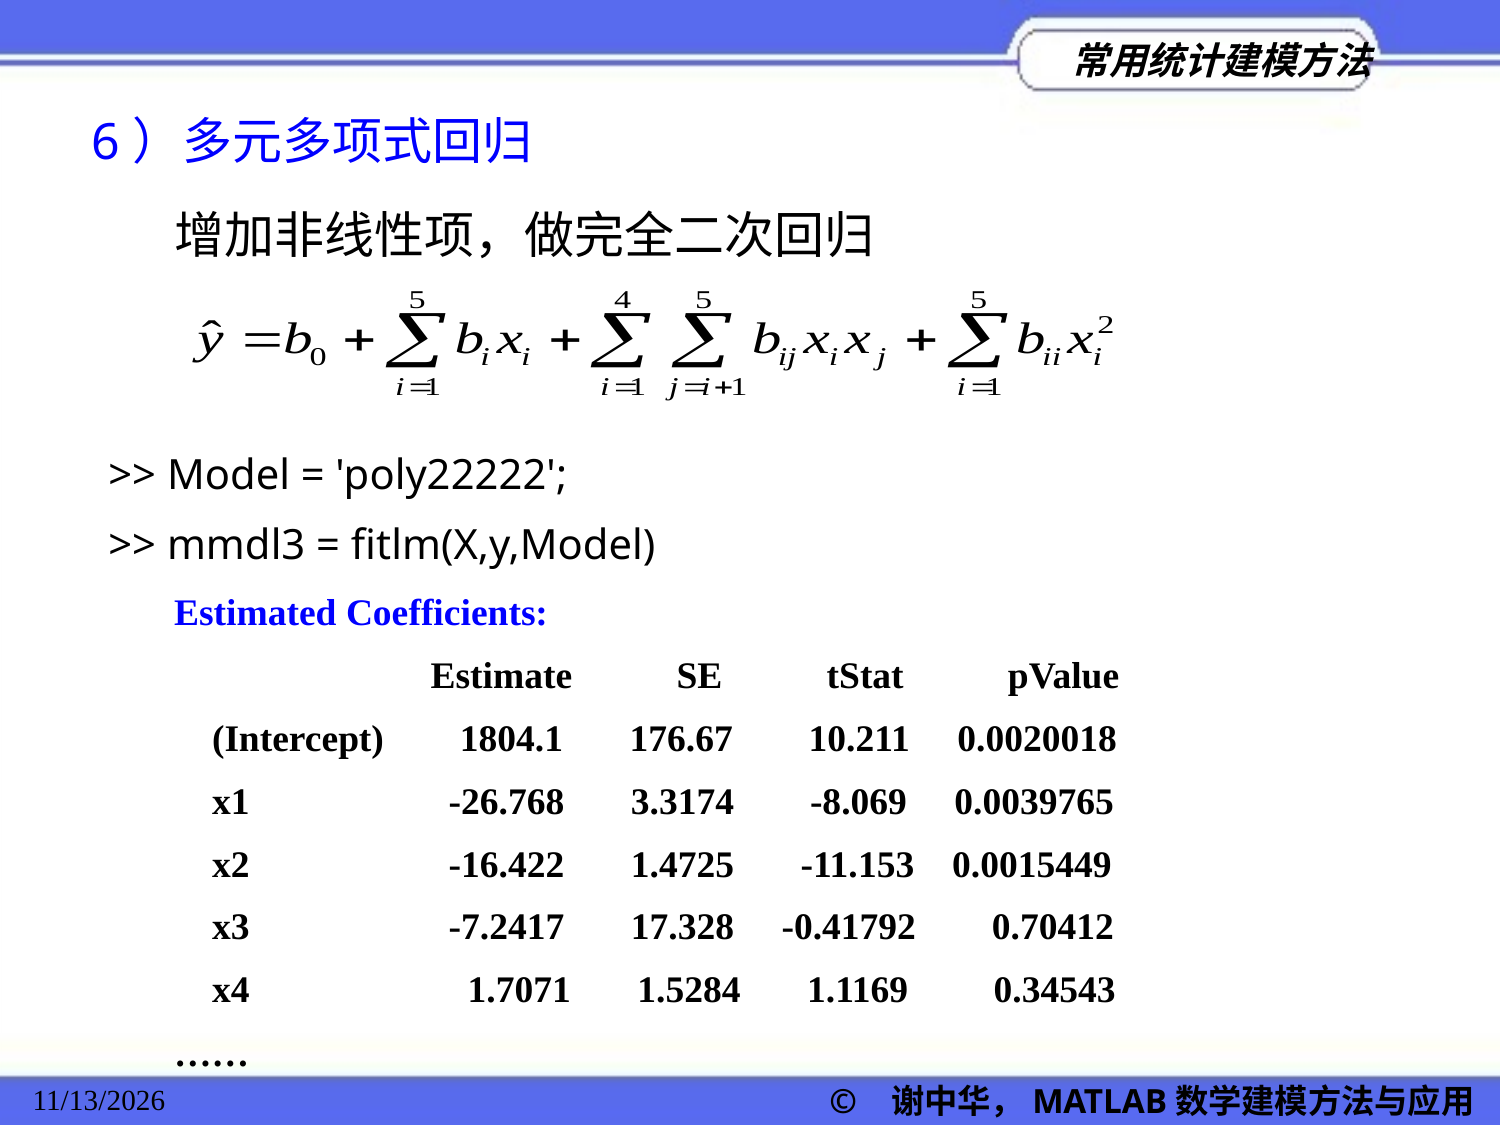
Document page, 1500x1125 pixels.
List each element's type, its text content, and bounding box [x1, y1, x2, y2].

text_box 增加非线性项，做完全二次回归 [159, 177, 1185, 272]
text_box Estimated Coefficients: Estimate SE tStat pValue (Intercept) 1804.1 176.67 10.211 0.0020018 x1 -26.768 3.3174 -8.069 0.0039765 x2 -16.422 1.4725 -11.153 0.0015449 x3 -7.2417 17.328 -0.41792 0.70412 x4 1.7071 1.5284 1.1169 0.34543 …… [159, 562, 1435, 1081]
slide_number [17, 1077, 356, 1120]
text_box >> Model = 'poly22222'; >> mmdl3 = fitlm(X,y,Model) [93, 420, 1305, 576]
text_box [182, 279, 1130, 410]
text_box 6）多元多项式回归 [76, 78, 1395, 177]
picture [0, 0, 1500, 1125]
footer © 谢中华，MATLAB数学建模方法与应用 [809, 1076, 1495, 1123]
